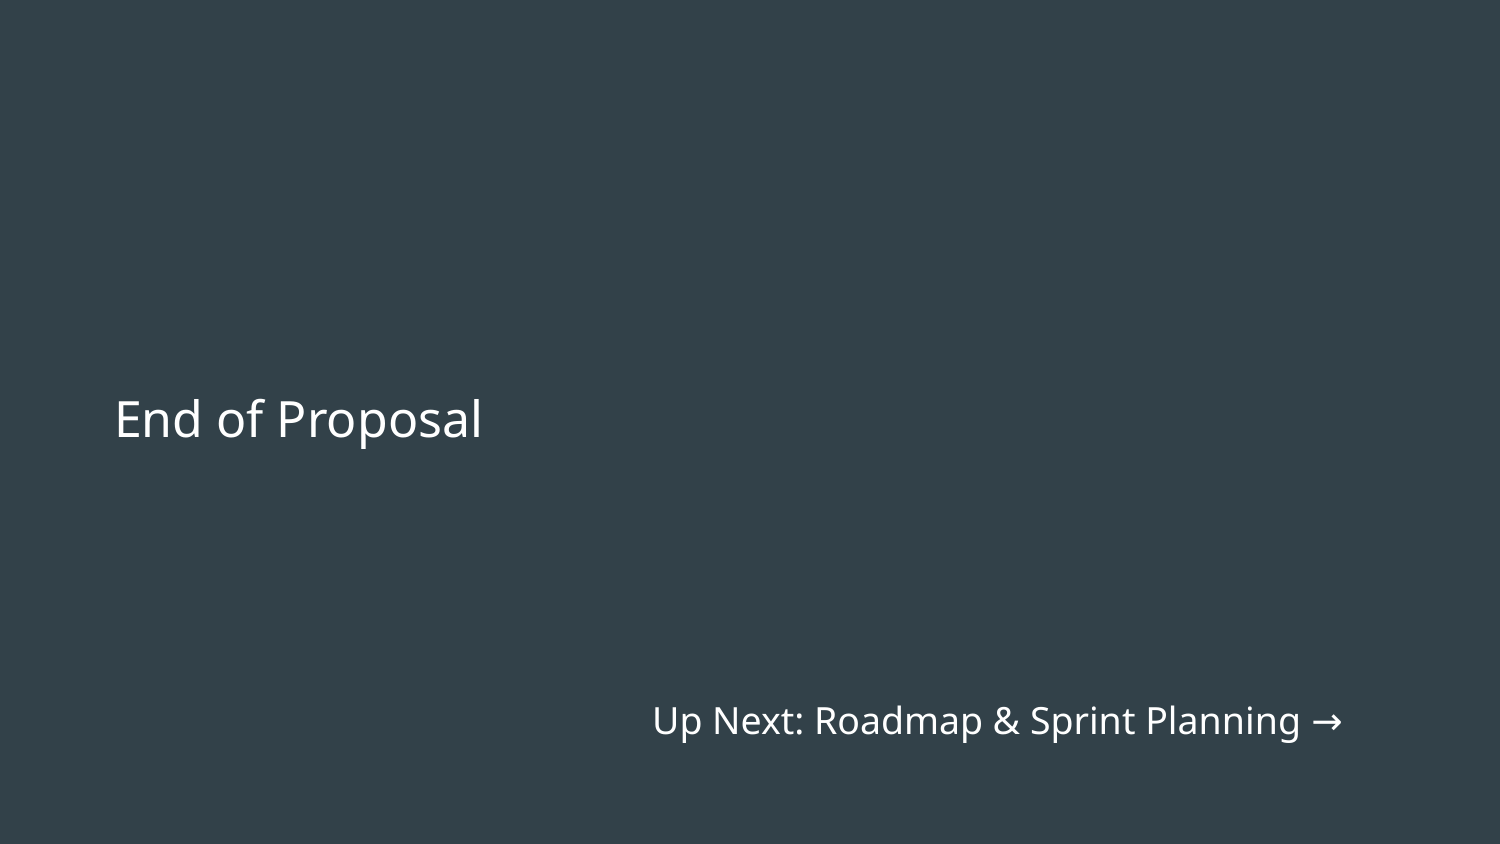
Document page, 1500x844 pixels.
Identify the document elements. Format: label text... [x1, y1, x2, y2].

title Up Next: Roadmap & Sprint Planning → [637, 682, 1500, 782]
title End of Proposal [99, 372, 984, 472]
